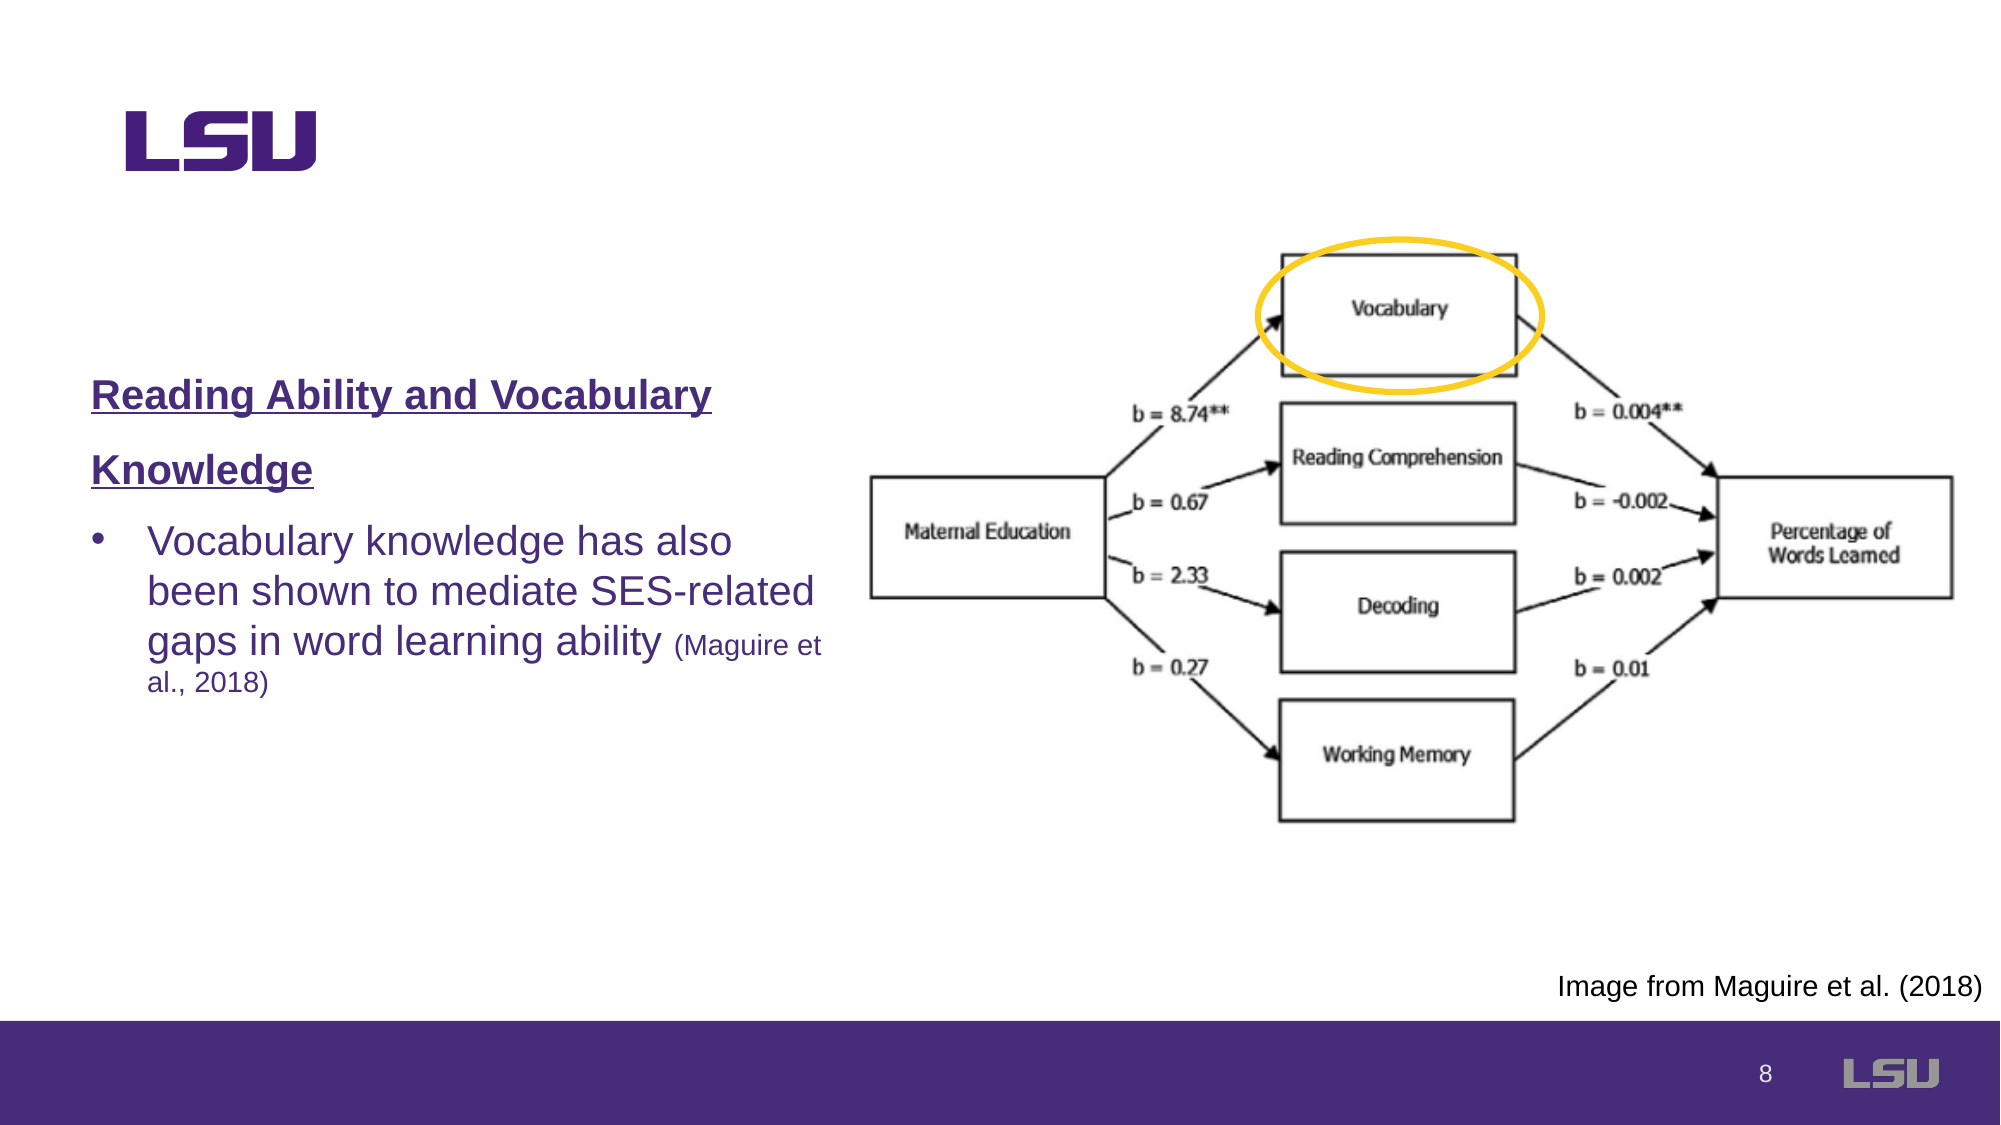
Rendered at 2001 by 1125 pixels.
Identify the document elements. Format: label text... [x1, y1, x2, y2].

picture [837, 209, 2000, 832]
slide_number 8 [1337, 1042, 1788, 1103]
list Reading Ability and Vocabulary Knowledge Vocabulary knowledge has also been shown to mediate SES-related gaps in word learning ability (Maguire et al., 2018) [76, 315, 837, 726]
picture [117, 102, 324, 179]
text_box Image from Maguire et al. (2018) [1542, 960, 1999, 1011]
picture [1839, 1054, 1943, 1092]
